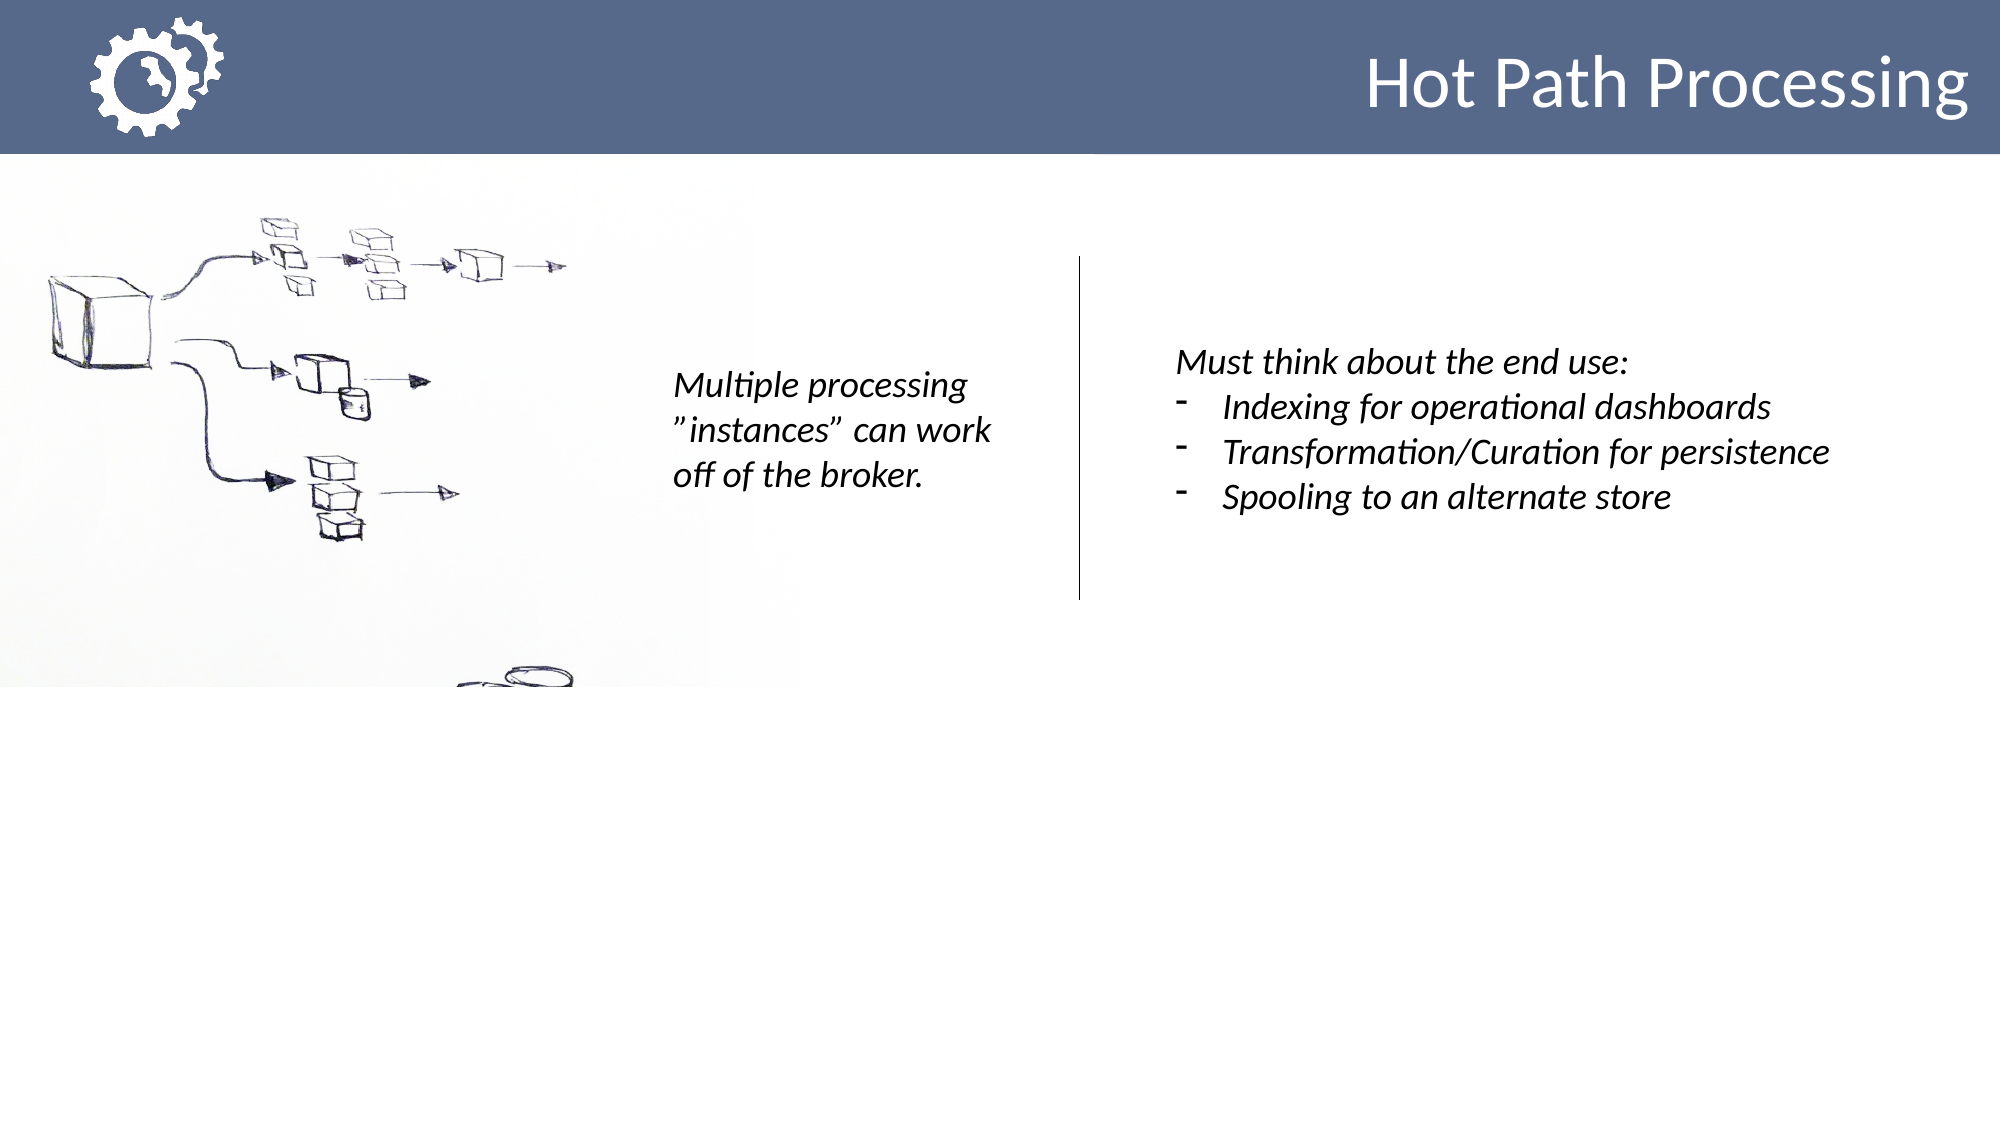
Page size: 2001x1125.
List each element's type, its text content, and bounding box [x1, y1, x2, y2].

picture [90, 17, 224, 137]
text_box Hot Path Processing [0, 0, 2000, 155]
text_box Must think about the end use: Indexing for operational dashboards Transformation/Curation for persistence Spooling to an alternate store [1160, 329, 1971, 525]
picture [0, 154, 1094, 687]
